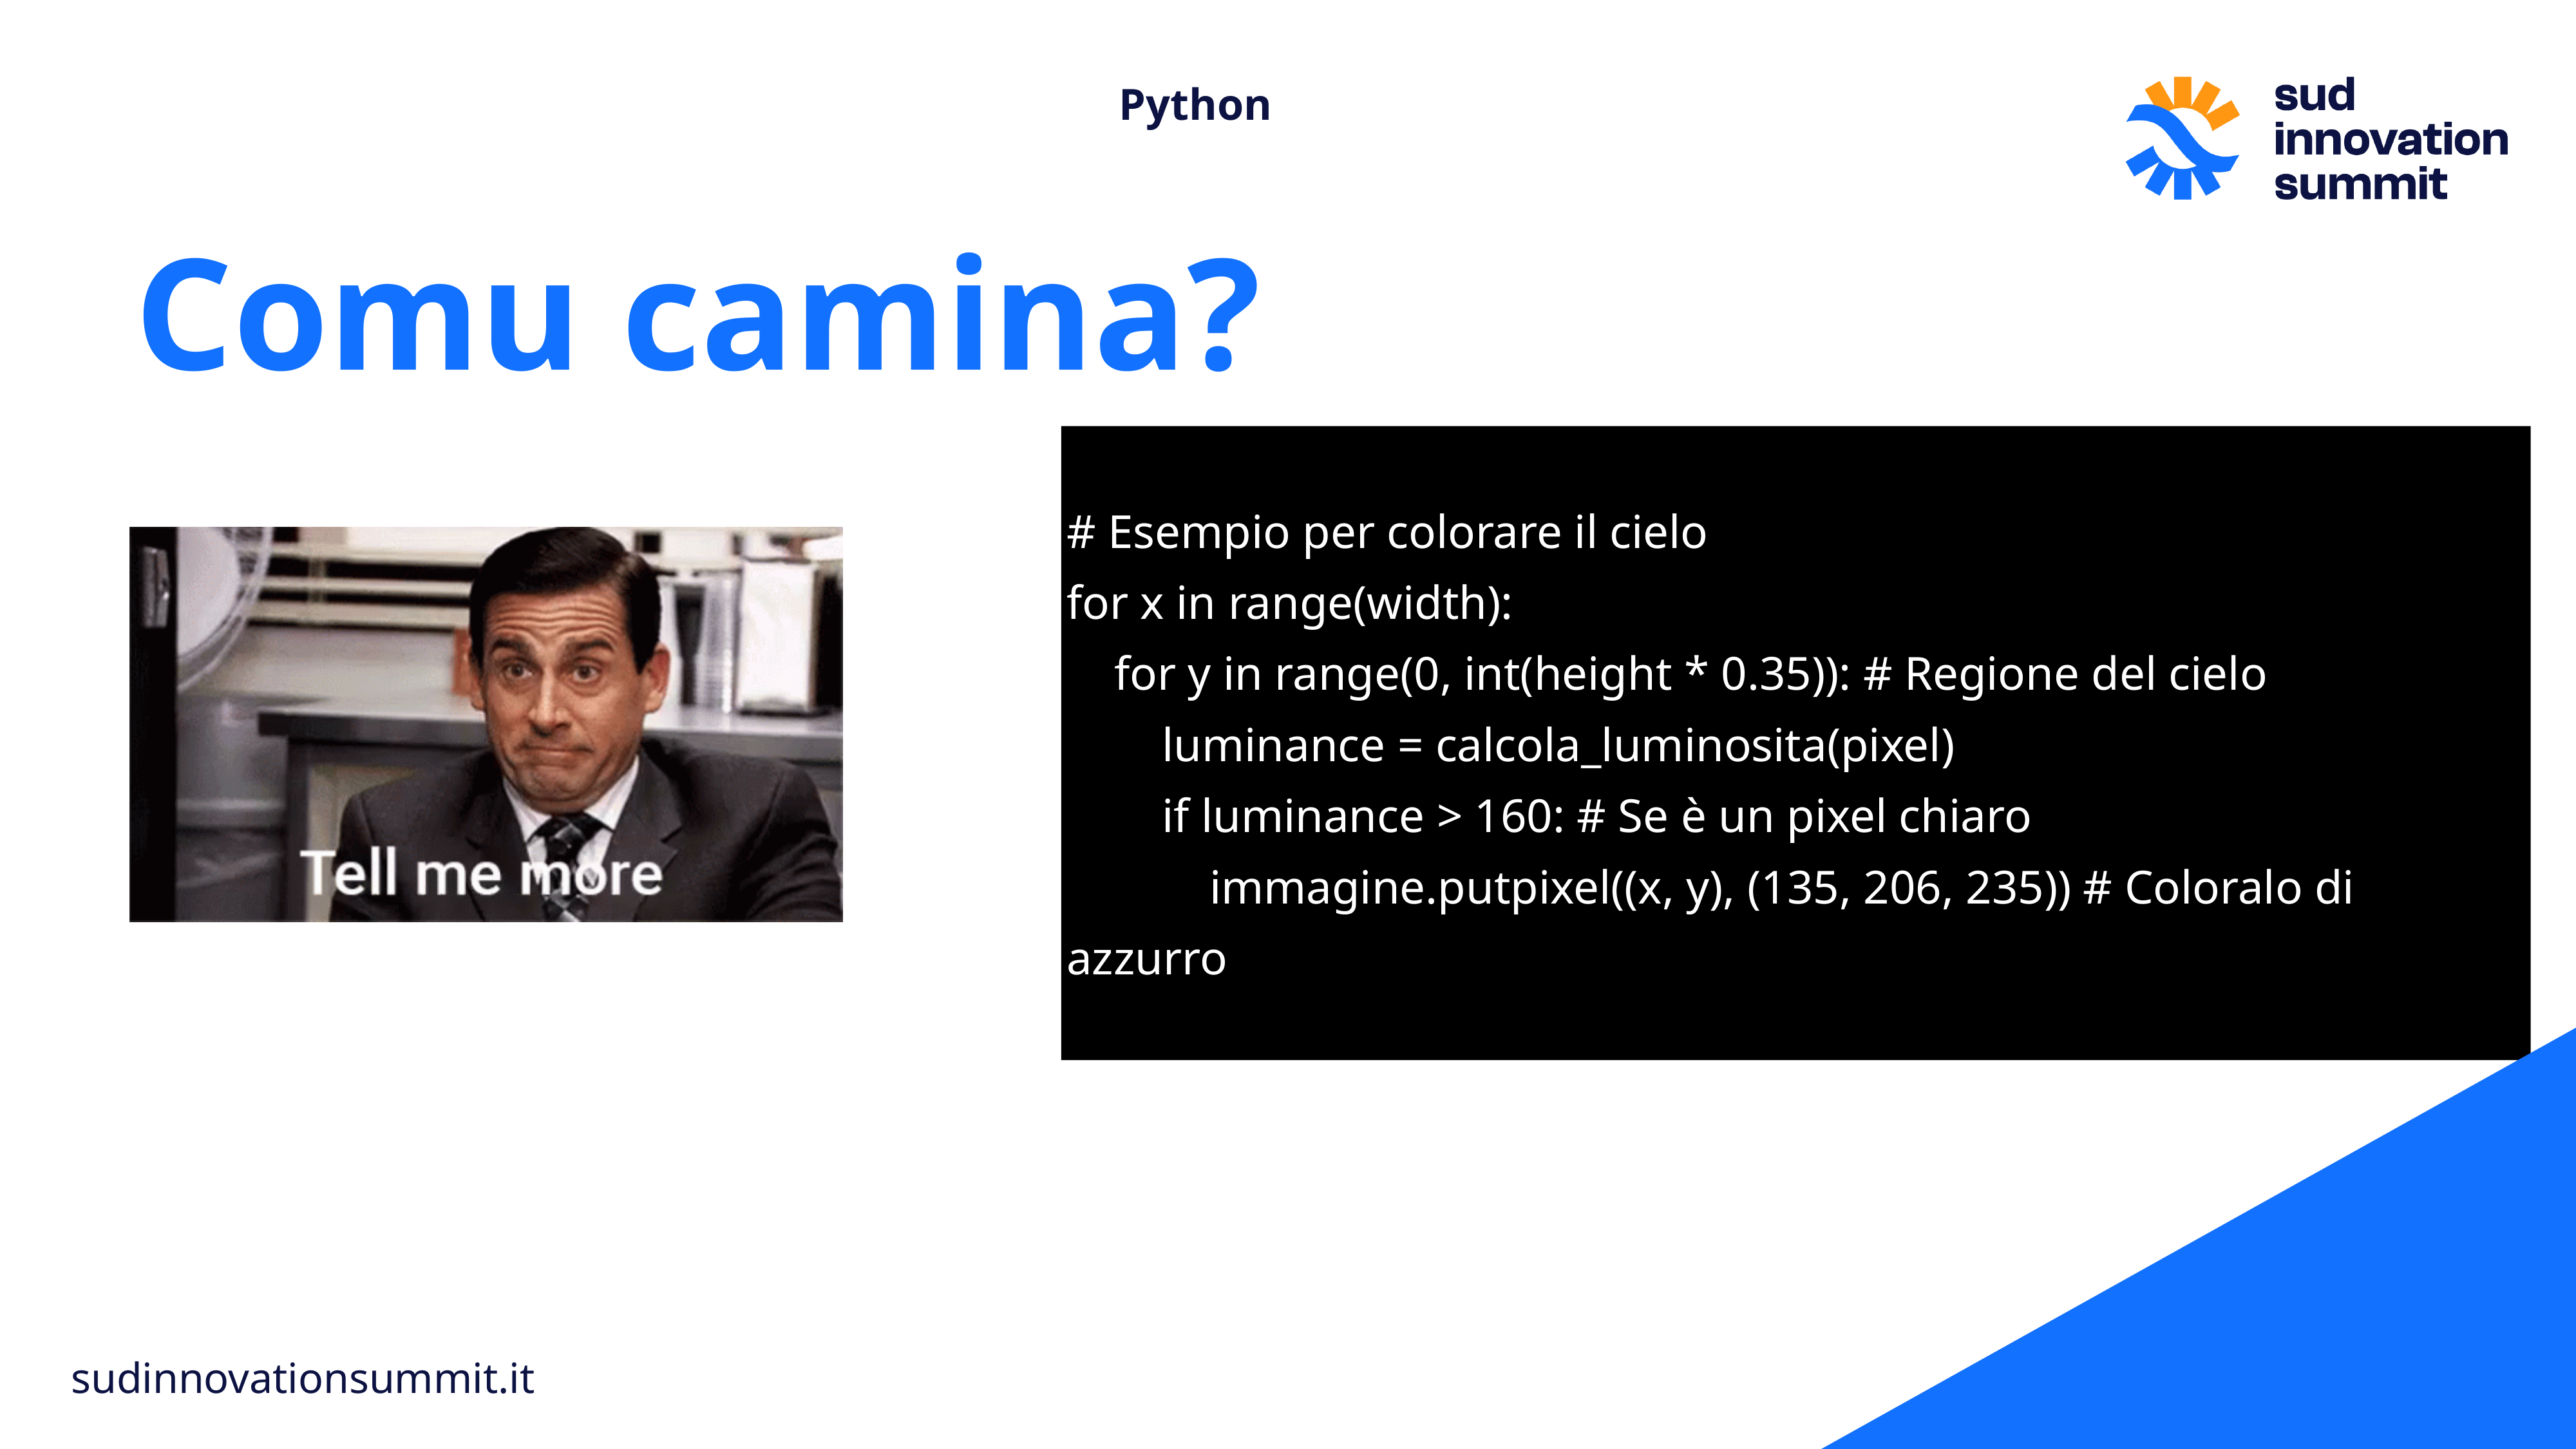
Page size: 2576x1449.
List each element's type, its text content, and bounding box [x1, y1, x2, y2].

picture [2125, 77, 2508, 200]
text_box Python [1113, 77, 1845, 135]
text_box Comu camina? [129, 260, 1357, 401]
text_box sudinnovationsummit.it [65, 1352, 583, 1408]
text_box # Esempio per colorare il cielo for x in range(width): for y in range(0, int(height * 0.35)): # Regione del cielo luminance = calcola_luminosita(pixel) if luminance > 160: # Se è un pixel chiaro immagine.putpixel((x, y), (135, 206, 235)) # Coloralo di azzurro [1061, 426, 2531, 1061]
picture [129, 526, 843, 922]
text_box [1821, 1027, 2576, 1449]
